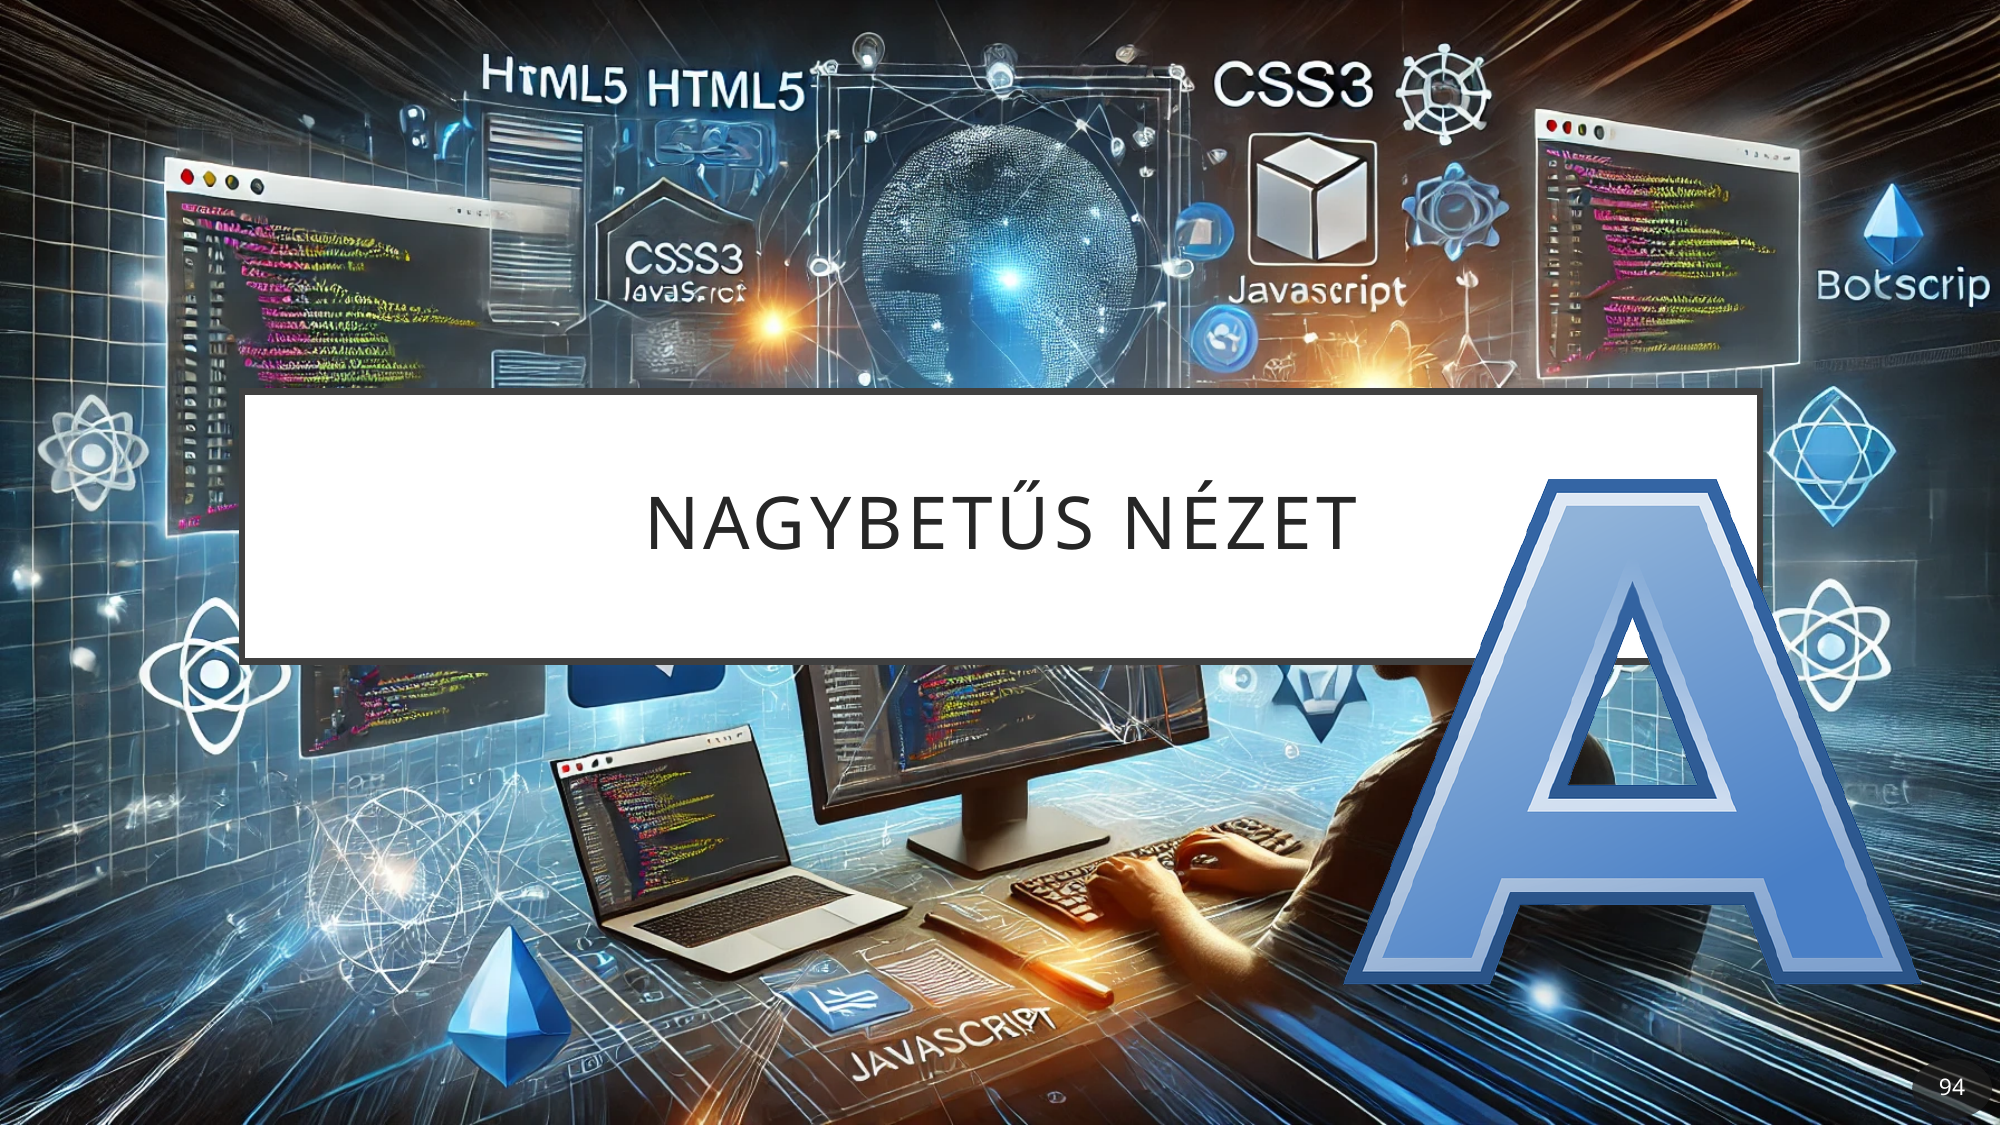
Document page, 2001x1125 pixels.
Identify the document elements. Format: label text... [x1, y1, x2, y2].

picture [0, 0, 2000, 1125]
title Nagybetűs nézet [239, 388, 1763, 665]
slide_number 94 [1912, 1058, 1993, 1119]
